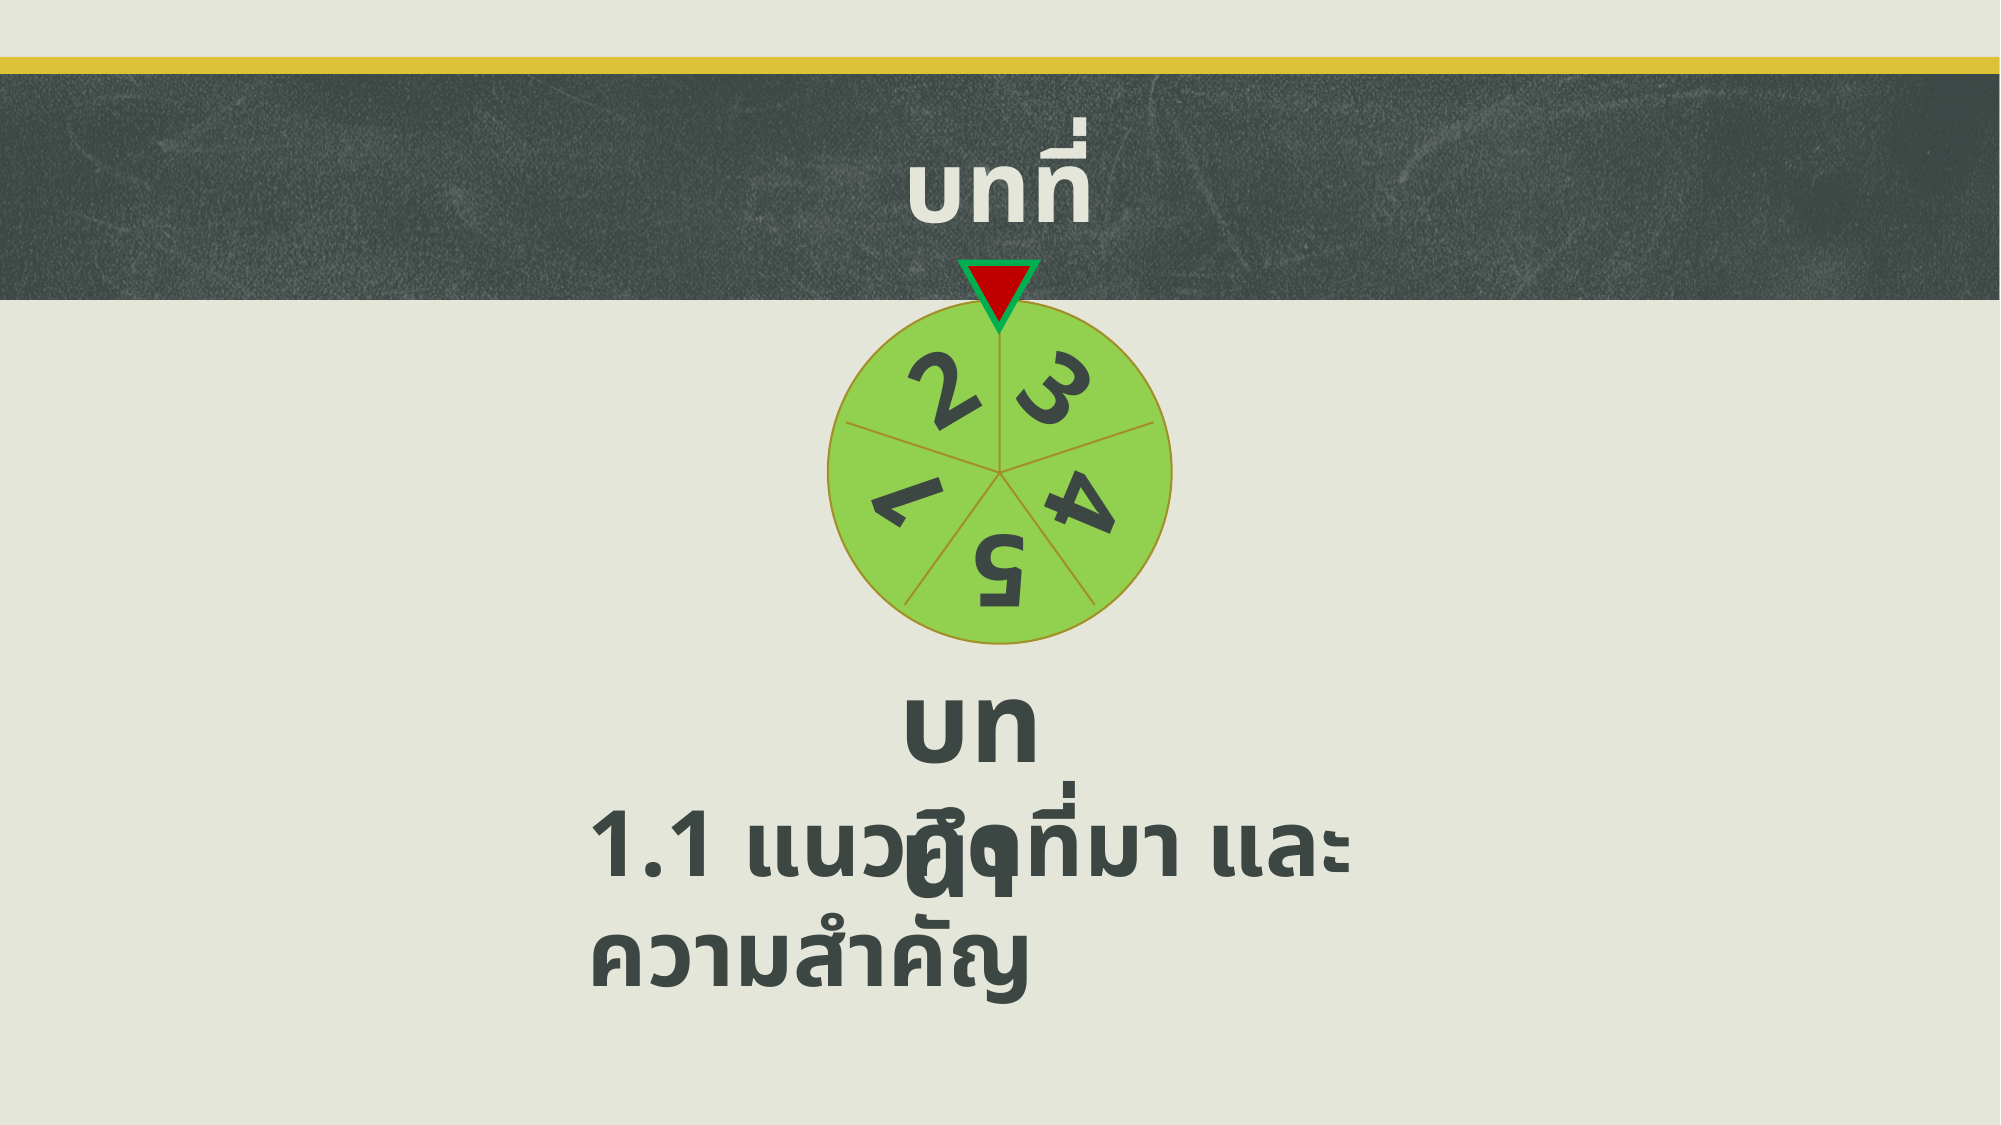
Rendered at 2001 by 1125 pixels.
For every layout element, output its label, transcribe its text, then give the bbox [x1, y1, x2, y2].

picture [0, 74, 2000, 300]
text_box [827, 299, 1172, 644]
title บทที่ [210, 76, 1790, 300]
text_box 1.1 แนวคิดที่มา และความสำคัญ [573, 777, 1425, 1013]
text_box บทนำ [884, 644, 1114, 928]
text_box [960, 261, 1038, 299]
